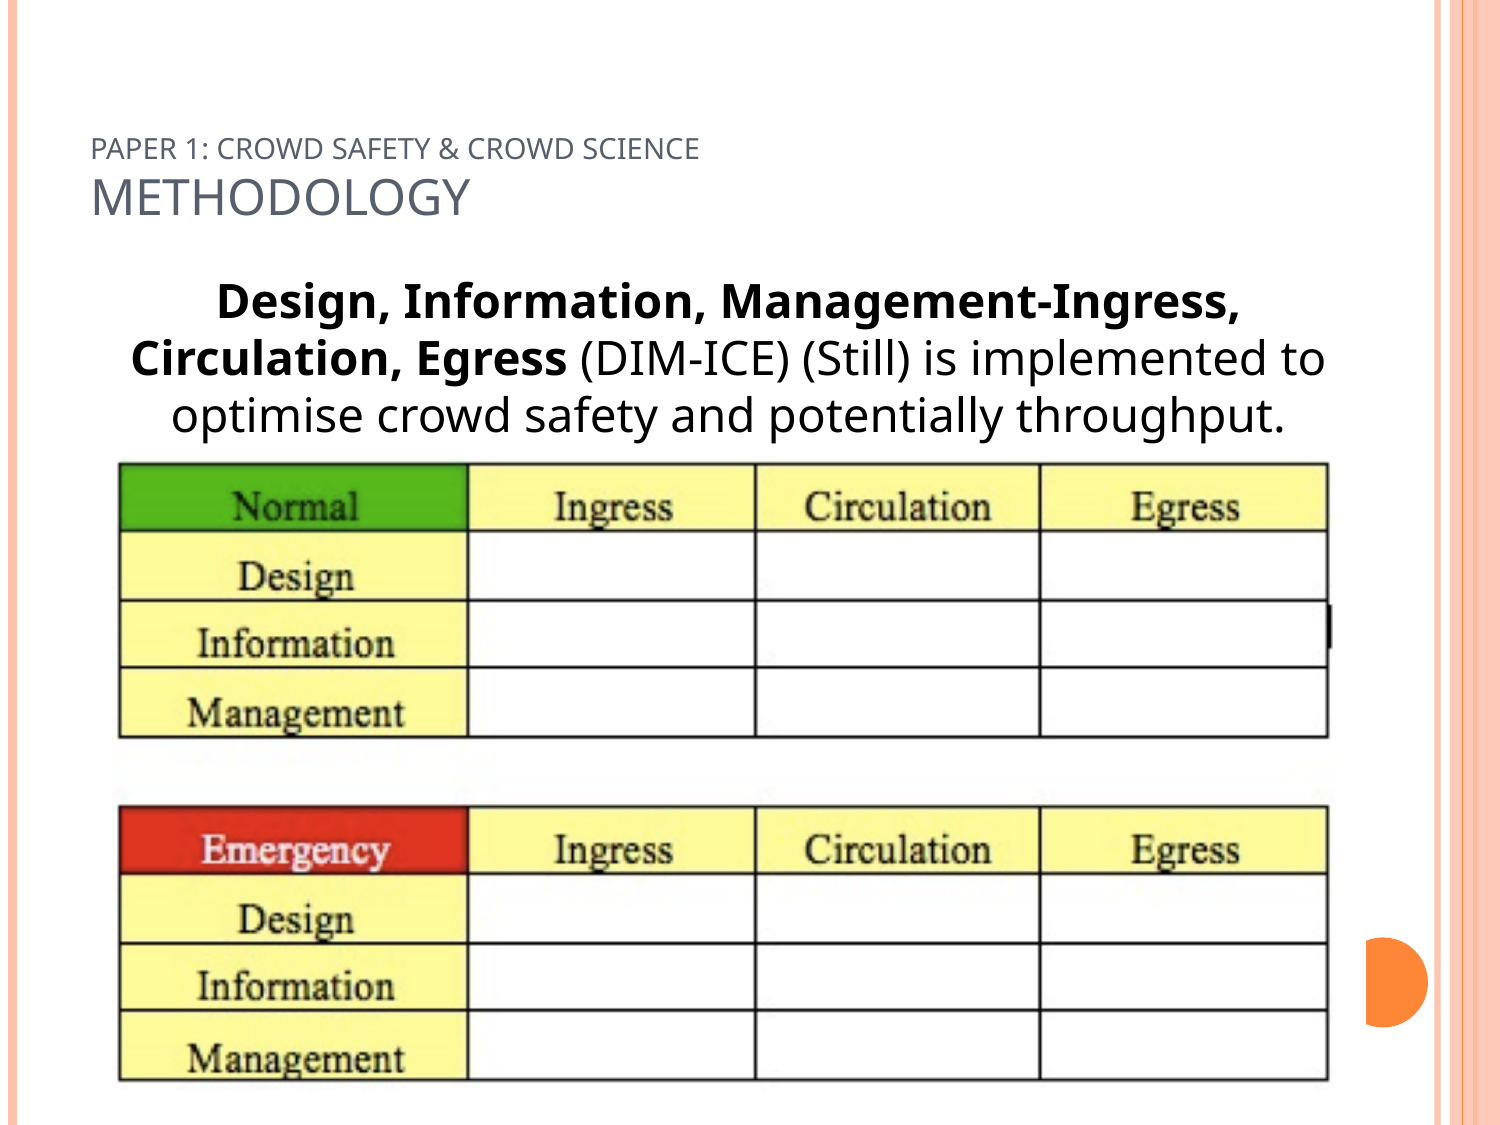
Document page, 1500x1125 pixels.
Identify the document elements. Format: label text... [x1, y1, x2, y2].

picture [111, 455, 1367, 1101]
title Paper 1: Crowd Safety & Crowd Science methodology [75, 45, 1436, 233]
list Design, Information, Management-Ingress, Circulation, Egress (DIM-ICE) (Still) is implemented to optimise crowd safety and potentially throughput. [75, 262, 1383, 450]
